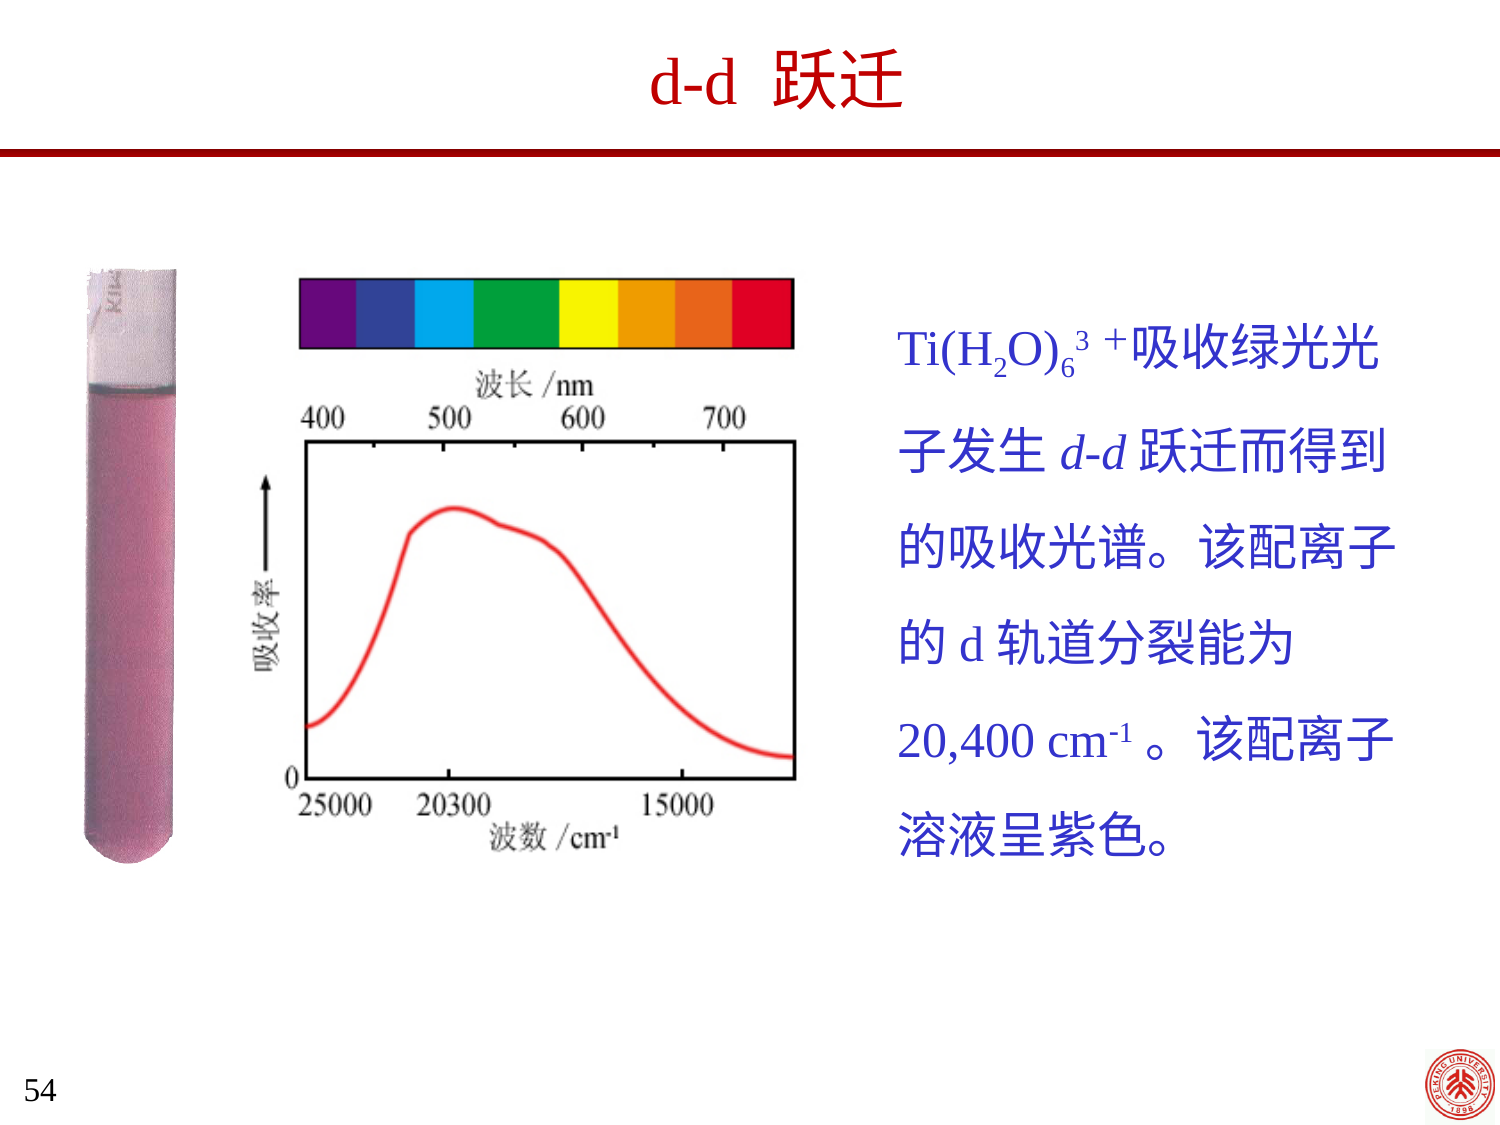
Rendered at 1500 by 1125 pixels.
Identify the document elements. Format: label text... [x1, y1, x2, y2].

text_box Ti(H2O)63＋吸收绿光光子发生d-d跃迁而得到的吸收光谱。该配离子的d轨道分裂能为20,400 cm1。该配离子溶液呈紫色。 [883, 267, 1437, 871]
picture [73, 243, 195, 882]
picture [1425, 1049, 1495, 1125]
text_box [0, 149, 1500, 157]
text_box d-d 跃迁 [395, 30, 1159, 126]
picture [237, 266, 827, 869]
